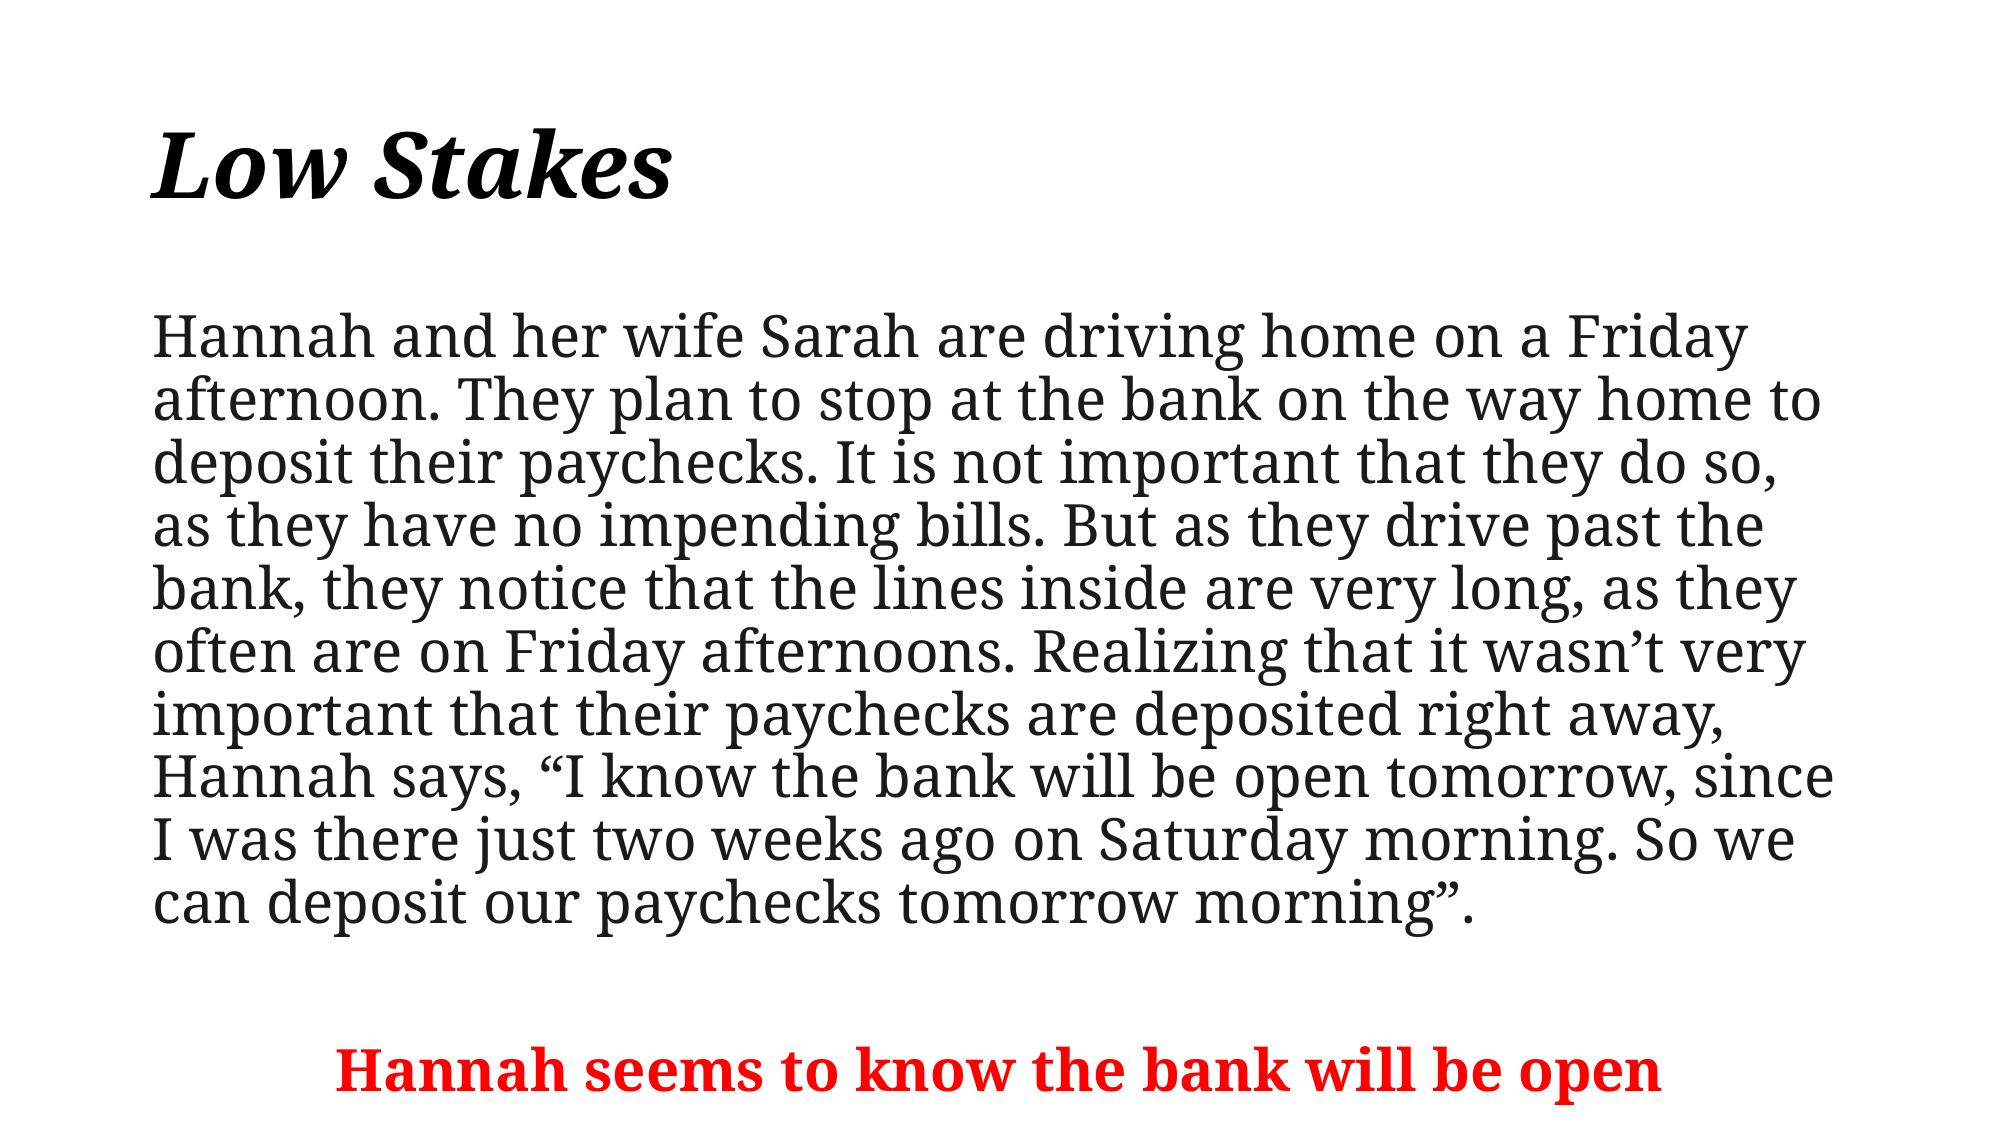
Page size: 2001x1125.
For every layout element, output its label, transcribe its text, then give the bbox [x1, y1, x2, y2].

list Hannah and her wife Sarah are driving home on a Friday afternoon. They plan to stop at the bank on the way home to deposit their paychecks. It is not important that they do so, as they have no impending bills. But as they drive past the bank, they notice that the lines inside are very long, as they often are on Friday afternoons. Realizing that it wasn’t very important that their paychecks are deposited right away, Hannah says, “I know the bank will be open tomorrow, since I was there just two weeks ago on Saturday morning. So we can deposit our paychecks tomorrow morning”. Hannah seems to know the bank will be open [137, 299, 1863, 1014]
title Low Stakes [137, 59, 1863, 278]
